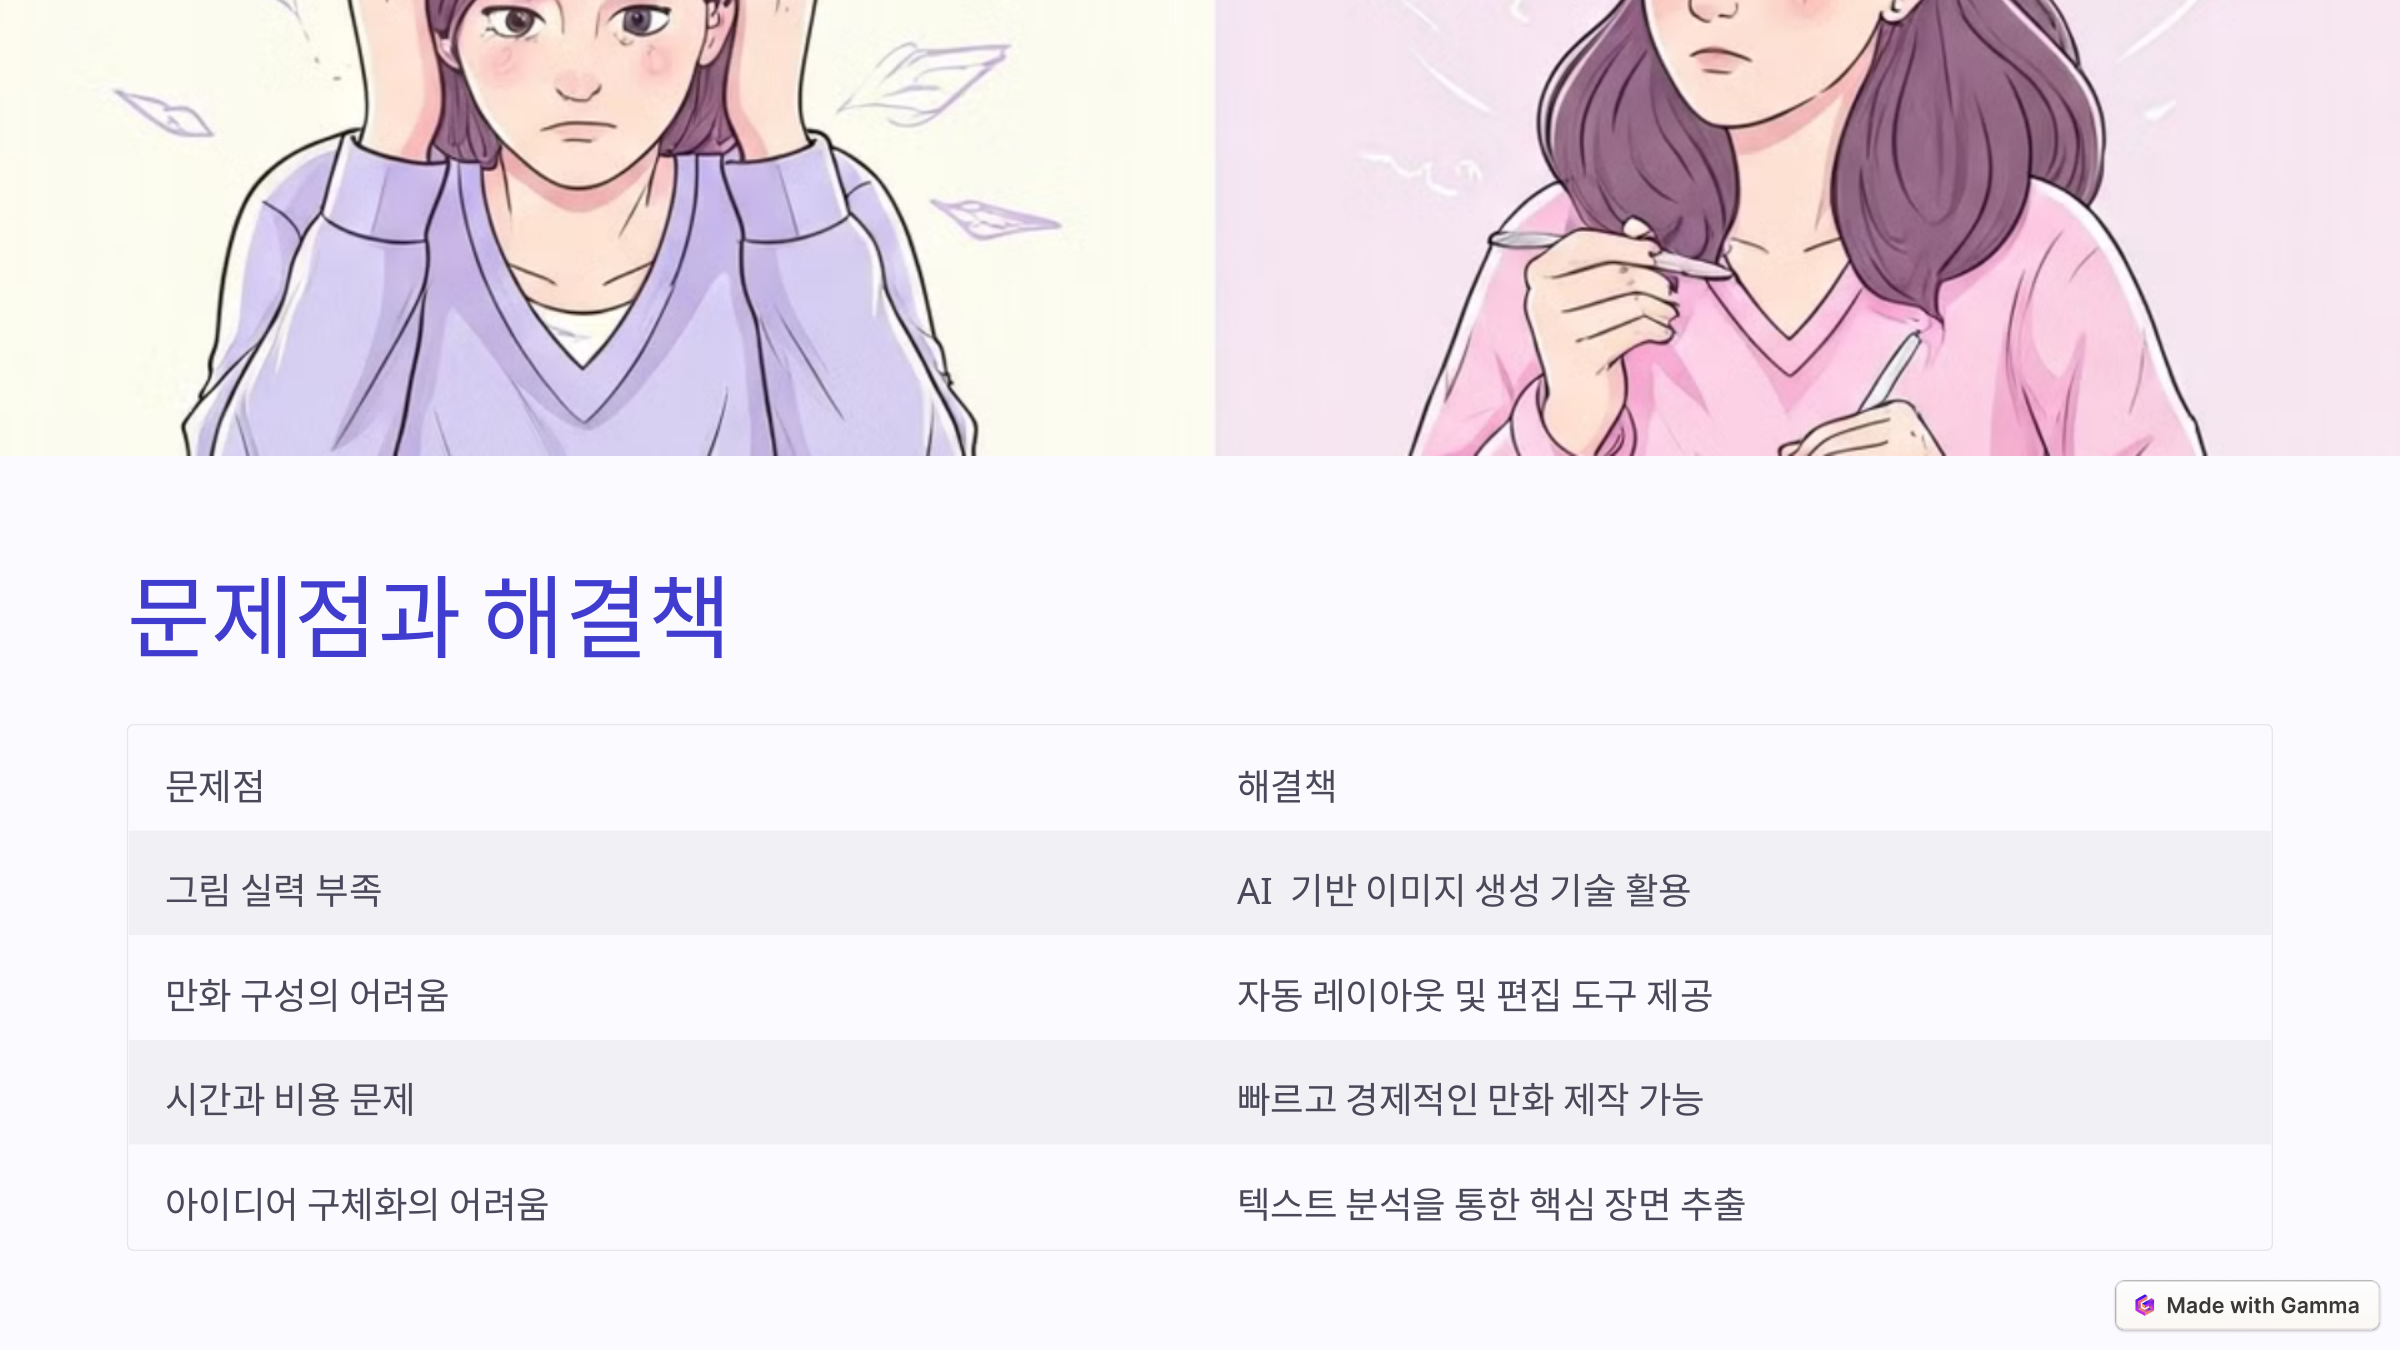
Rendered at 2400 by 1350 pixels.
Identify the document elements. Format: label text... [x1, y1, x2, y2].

text_box [128, 1144, 2272, 1249]
text_box 아이디어 구체화의 어려움 [165, 1167, 1163, 1226]
text_box 텍스트 분석을 통한 핵심 장면 추출 [1237, 1167, 2235, 1226]
text_box 빠르고 경제적인 만화 제작 가능 [1237, 1062, 2235, 1122]
text_box 문제점과 해결책 [127, 556, 1040, 670]
text_box 해결책 [1237, 749, 2235, 808]
picture [2106, 1271, 2389, 1339]
text_box [128, 935, 2272, 1039]
text_box 시간과 비용 문제 [165, 1062, 1163, 1122]
text_box [128, 1039, 2272, 1144]
text_box [128, 726, 2272, 830]
text_box 문제점 [165, 749, 1163, 808]
text_box 자동 레이아웃 및 편집 도구 제공 [1237, 958, 2235, 1017]
text_box 그림 실력 부족 [165, 853, 1163, 912]
picture [0, 0, 2400, 456]
text_box AI 기반 이미지 생성 기술 활용 [1237, 853, 2235, 912]
text_box 만화 구성의 어려움 [165, 958, 1163, 1017]
text_box [128, 830, 2272, 935]
